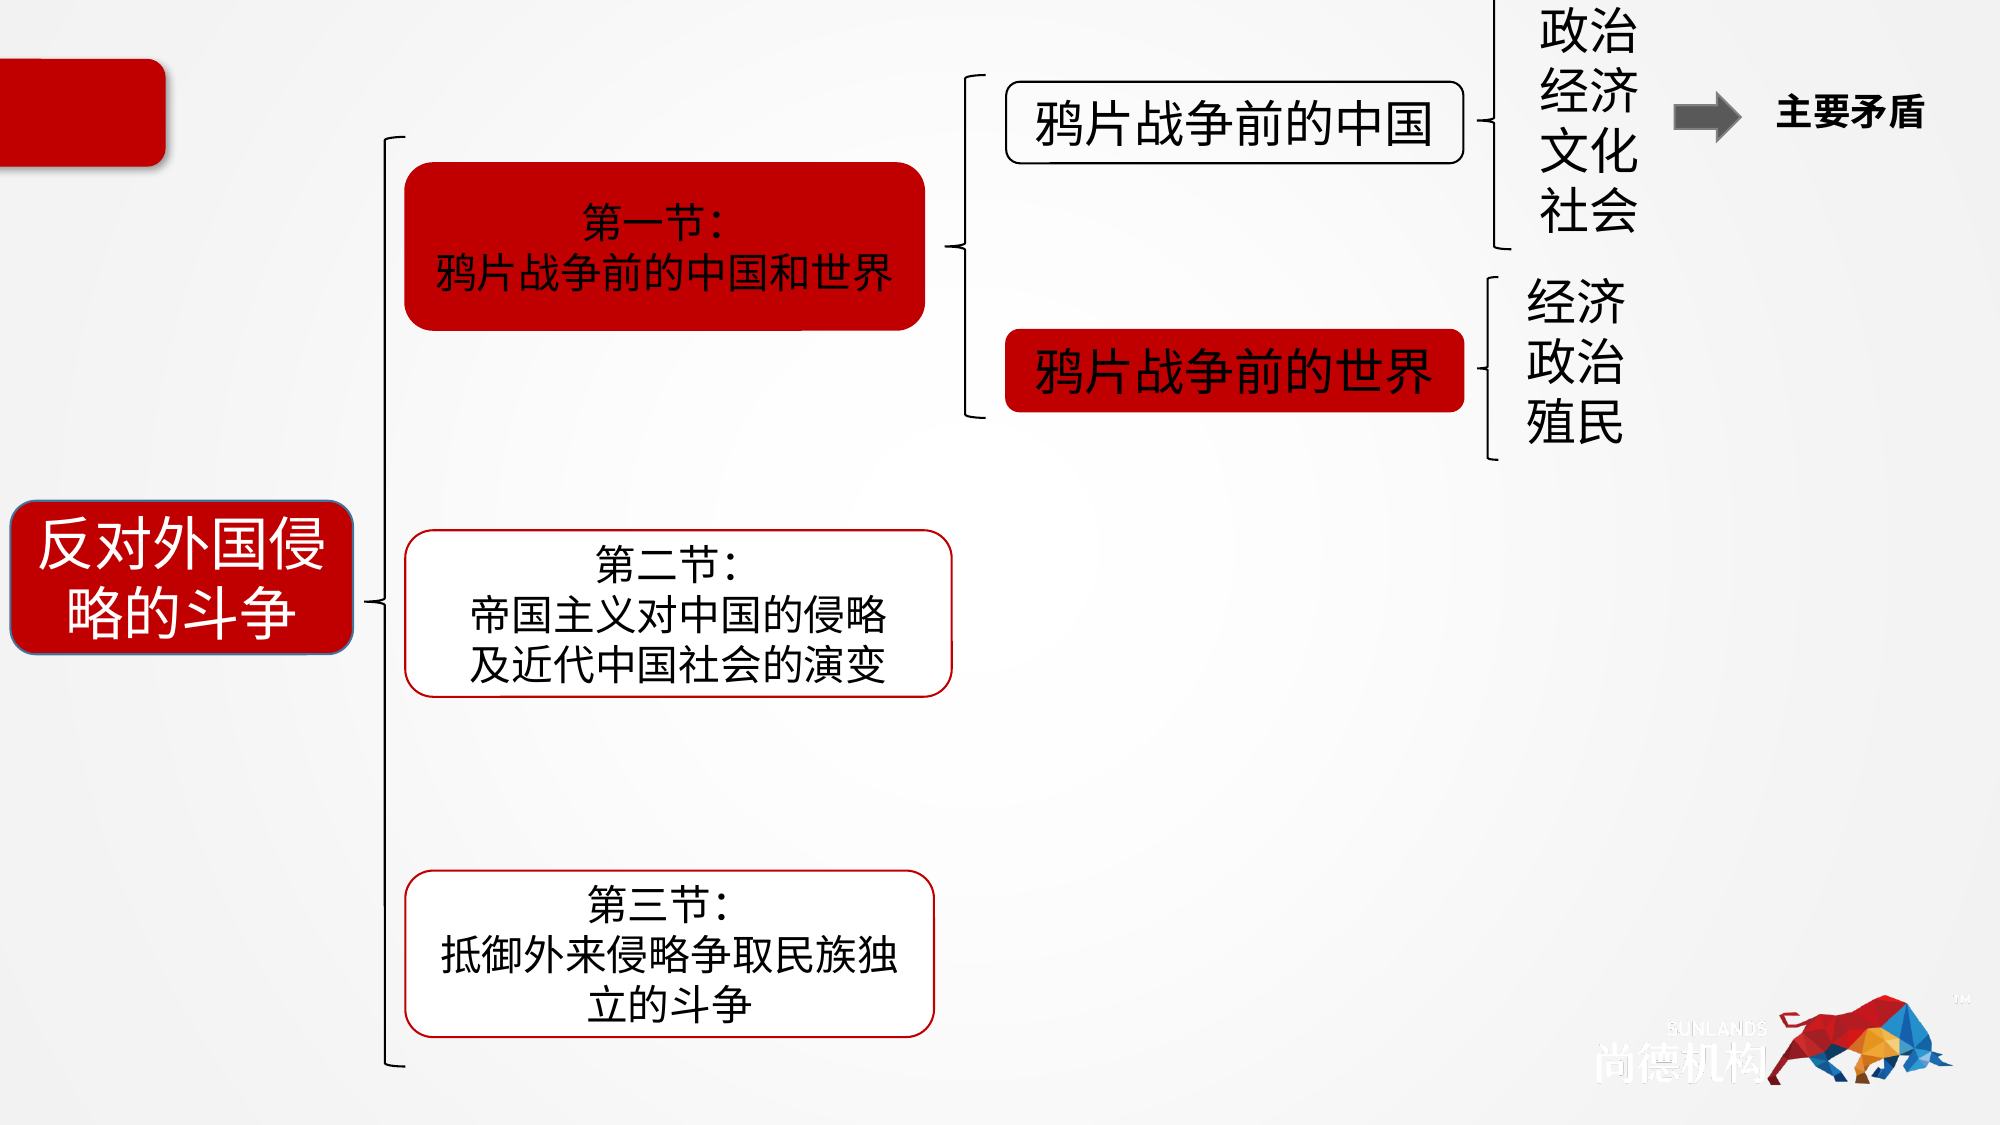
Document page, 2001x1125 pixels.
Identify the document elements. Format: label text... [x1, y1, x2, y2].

text_box [1673, 90, 1743, 144]
text_box 第三节： 抵御外来侵略争取民族独立的斗争 [404, 869, 936, 1039]
text_box 鸦片战争前的世界 [1005, 328, 1465, 413]
text_box 第一节： 鸦片战争前的中国和世界 [404, 162, 926, 331]
text_box 鸦片战争前的中国 [1005, 80, 1465, 165]
text_box 反对外国侵略的斗争 [9, 499, 355, 656]
text_box [944, 73, 986, 419]
text_box 第二节： 帝国主义对中国的侵略 及近代中国社会的演变 [404, 529, 953, 698]
text_box 主要矛盾 [1760, 80, 1955, 140]
text_box 政治 经济 文化 社会 [1524, 0, 1708, 247]
text_box [364, 135, 406, 1068]
picture [0, 0, 2001, 1125]
text_box [1476, 0, 1512, 251]
text_box [1477, 275, 1499, 461]
text_box 经济 政治 殖民 [1511, 262, 1694, 458]
